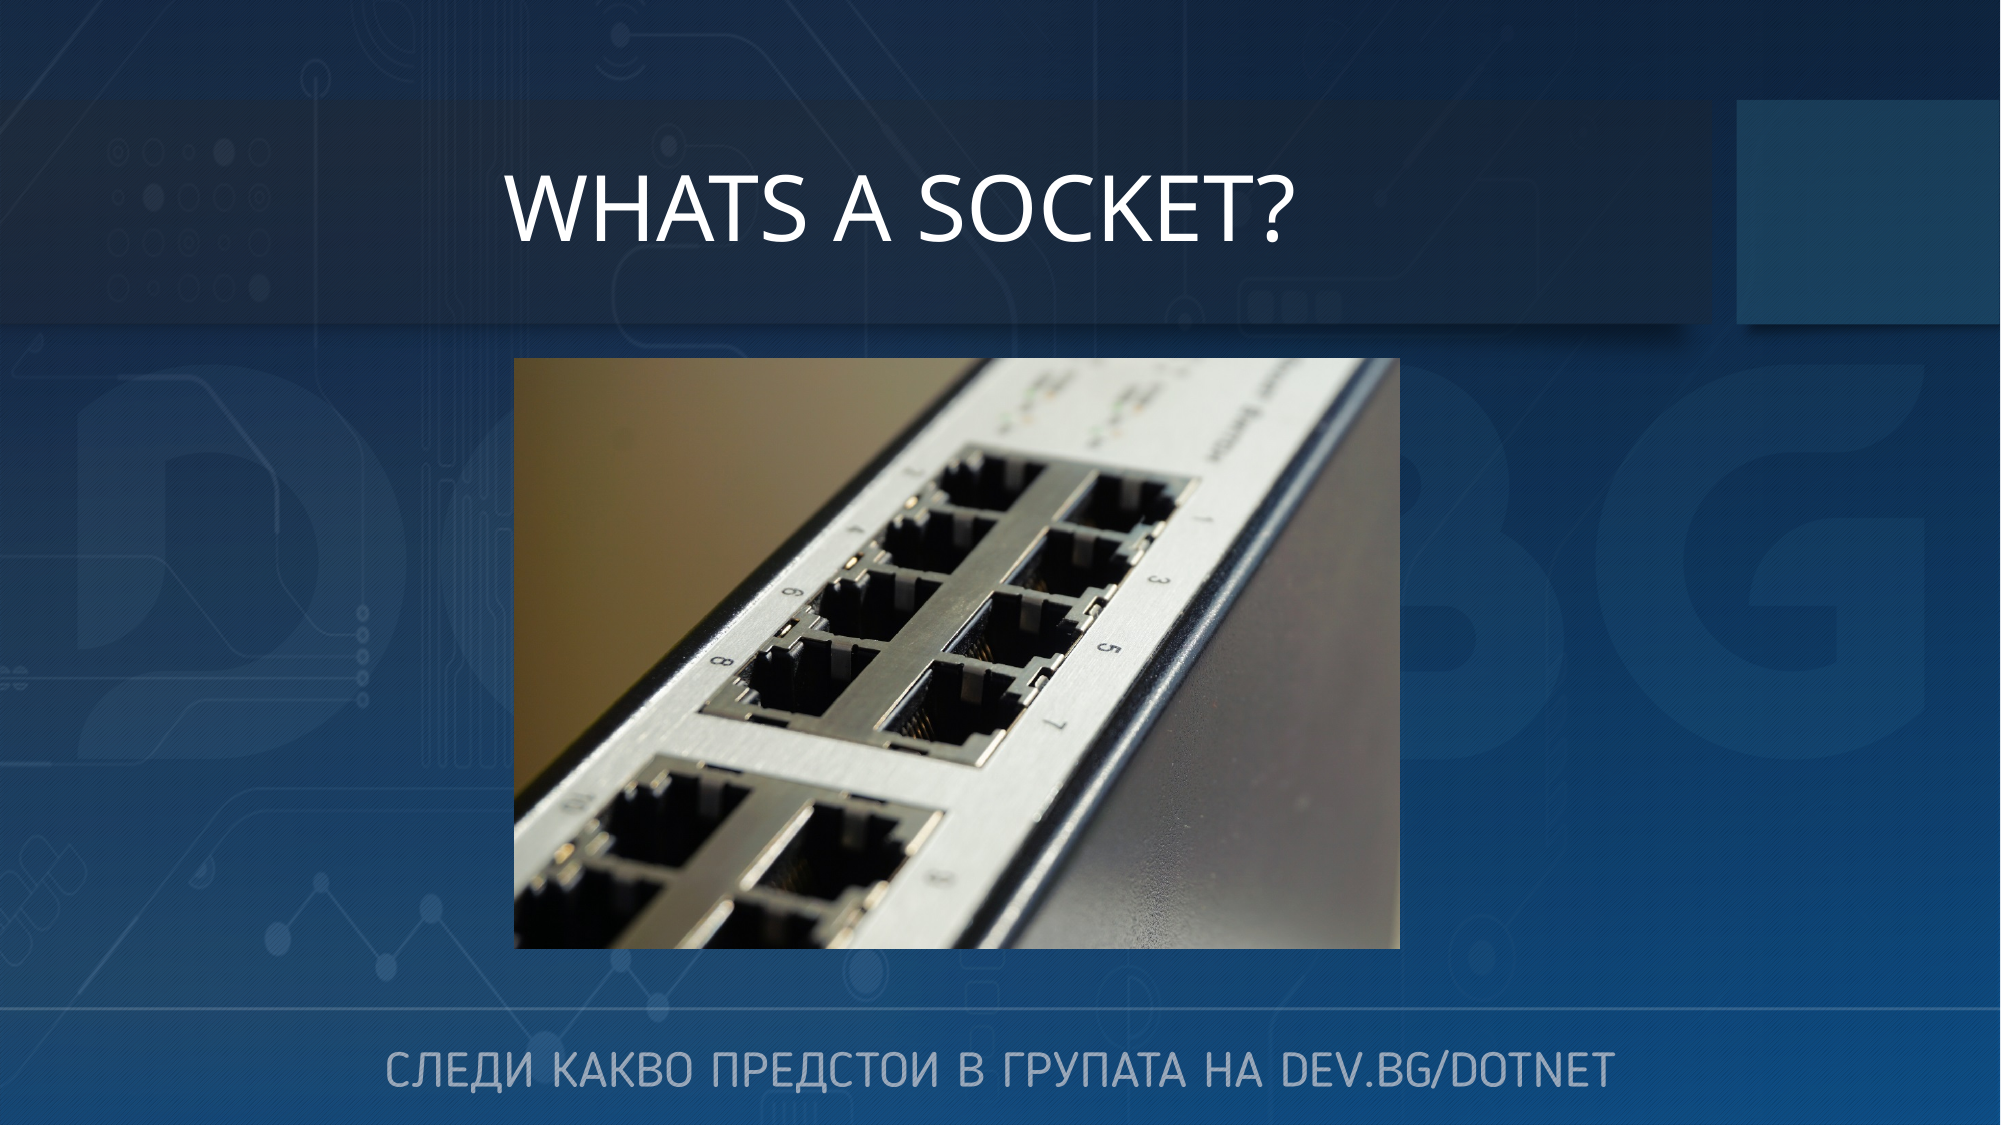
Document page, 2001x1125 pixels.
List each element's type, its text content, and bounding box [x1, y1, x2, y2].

title WHATS A SOCKET? [111, 123, 1689, 301]
picture [0, 0, 2001, 1125]
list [513, 358, 1400, 949]
